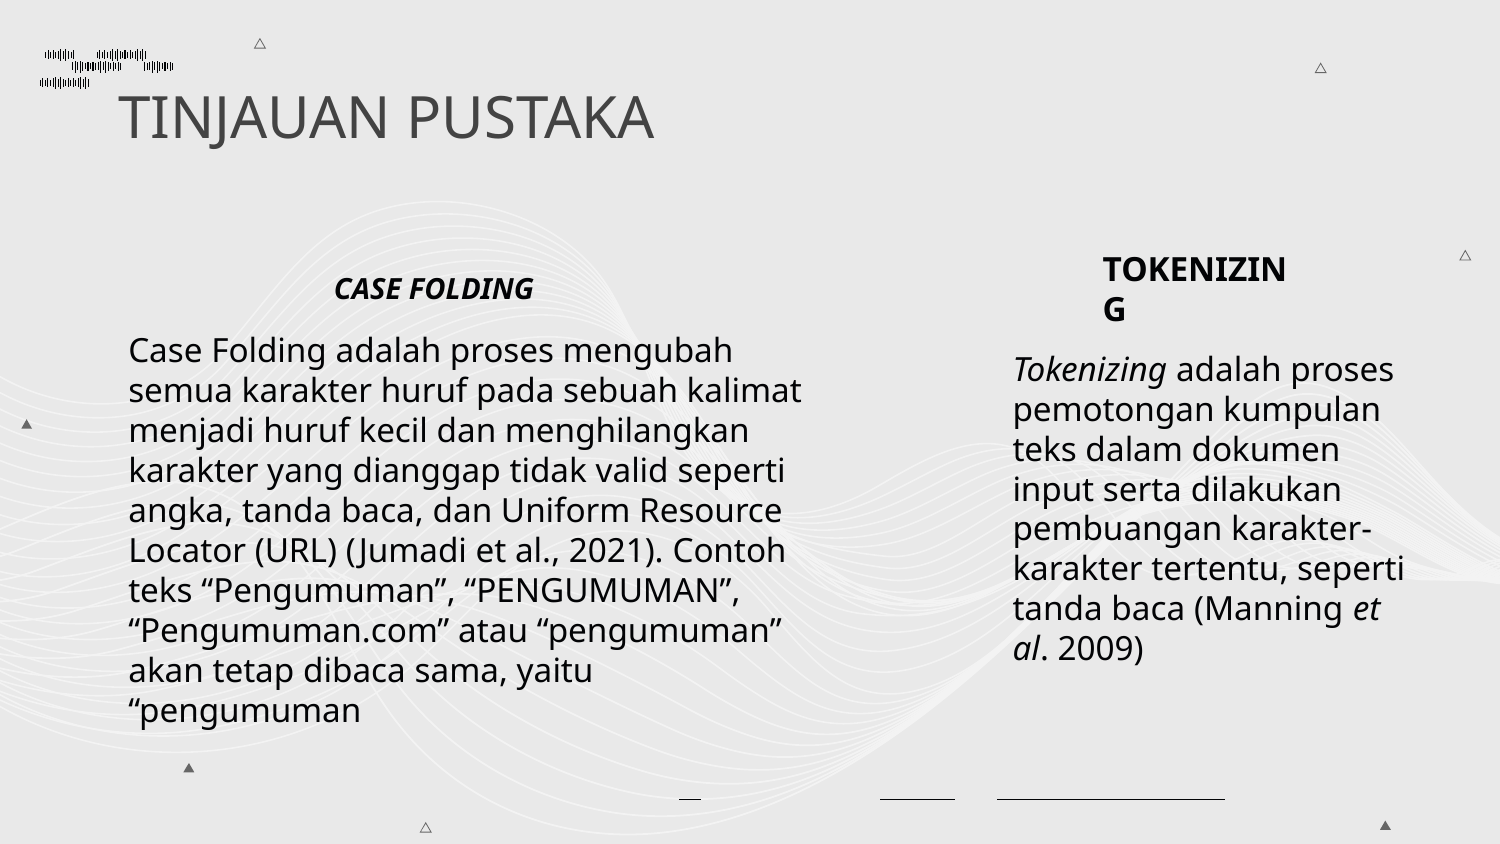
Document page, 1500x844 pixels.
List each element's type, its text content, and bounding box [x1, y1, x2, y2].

text_box Case Folding adalah proses mengubah semua karakter huruf pada sebuah kalimat menjadi huruf kecil dan menghilangkan karakter yang dianggap tidak valid seperti angka, tanda baca, dan Uniform Resource Locator (URL) (Jumadi et al., 2021). Contoh teks “Pengumuman”, “PENGUMUMAN”, “Pengumuman.com” atau “pengumuman” akan tetap dibaca sama, yaitu “pengumuman [107, 482, 837, 577]
subtitle Tokenizing adalah proses pemotongan kumpulan teks dalam dokumen input serta dilakukan pembuangan karakter-karakter tertentu, seperti tanda baca (Manning et al. 2009) [991, 460, 1415, 555]
text_box CASE FOLDING [253, 241, 615, 336]
text_box TOKENIZING [1102, 241, 1304, 336]
title TINJAUAN PUSTAKA [118, 68, 1382, 163]
